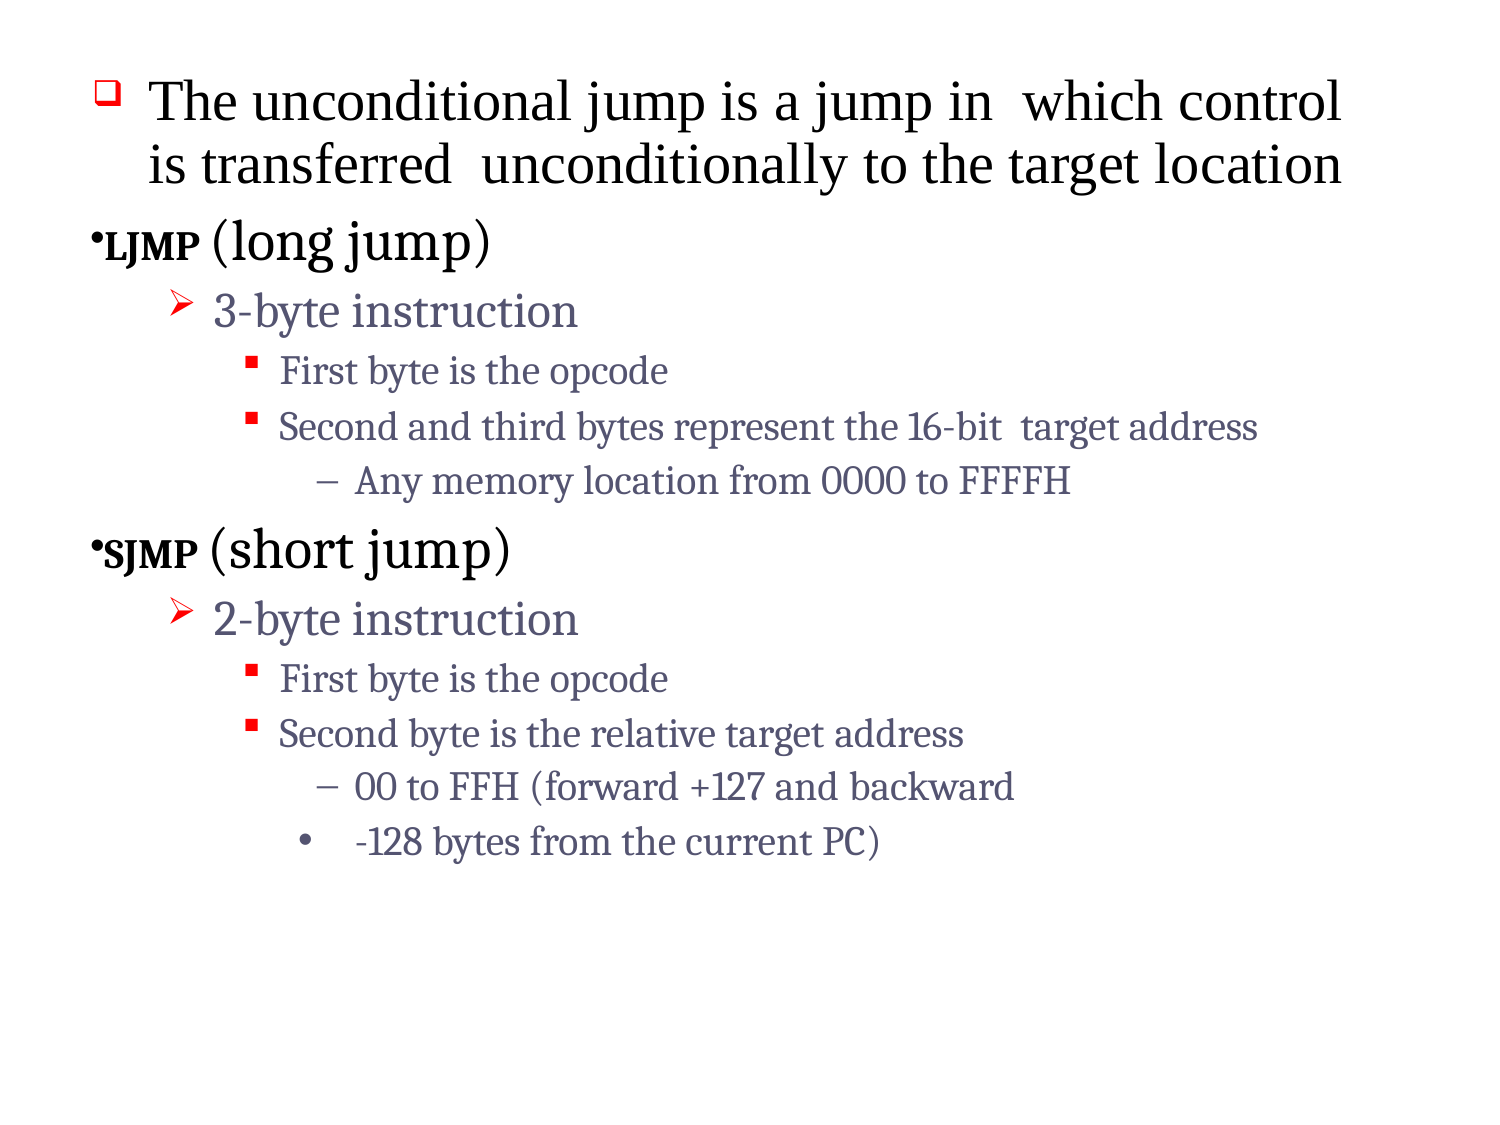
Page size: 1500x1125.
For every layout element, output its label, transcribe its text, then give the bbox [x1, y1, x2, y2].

list The unconditional jump is a jump in which control is transferred unconditionally to the target location LJMP (long jump) 3-byte instruction First byte is the opcode Second and third bytes represent the 16-bit target address Any memory location from 0000 to FFFFH SJMP (short jump) 2-byte instruction First byte is the opcode Second byte is the relative target address 00 to FFH (forward +127 and backward -128 bytes from the current PC) [75, 62, 1425, 1075]
